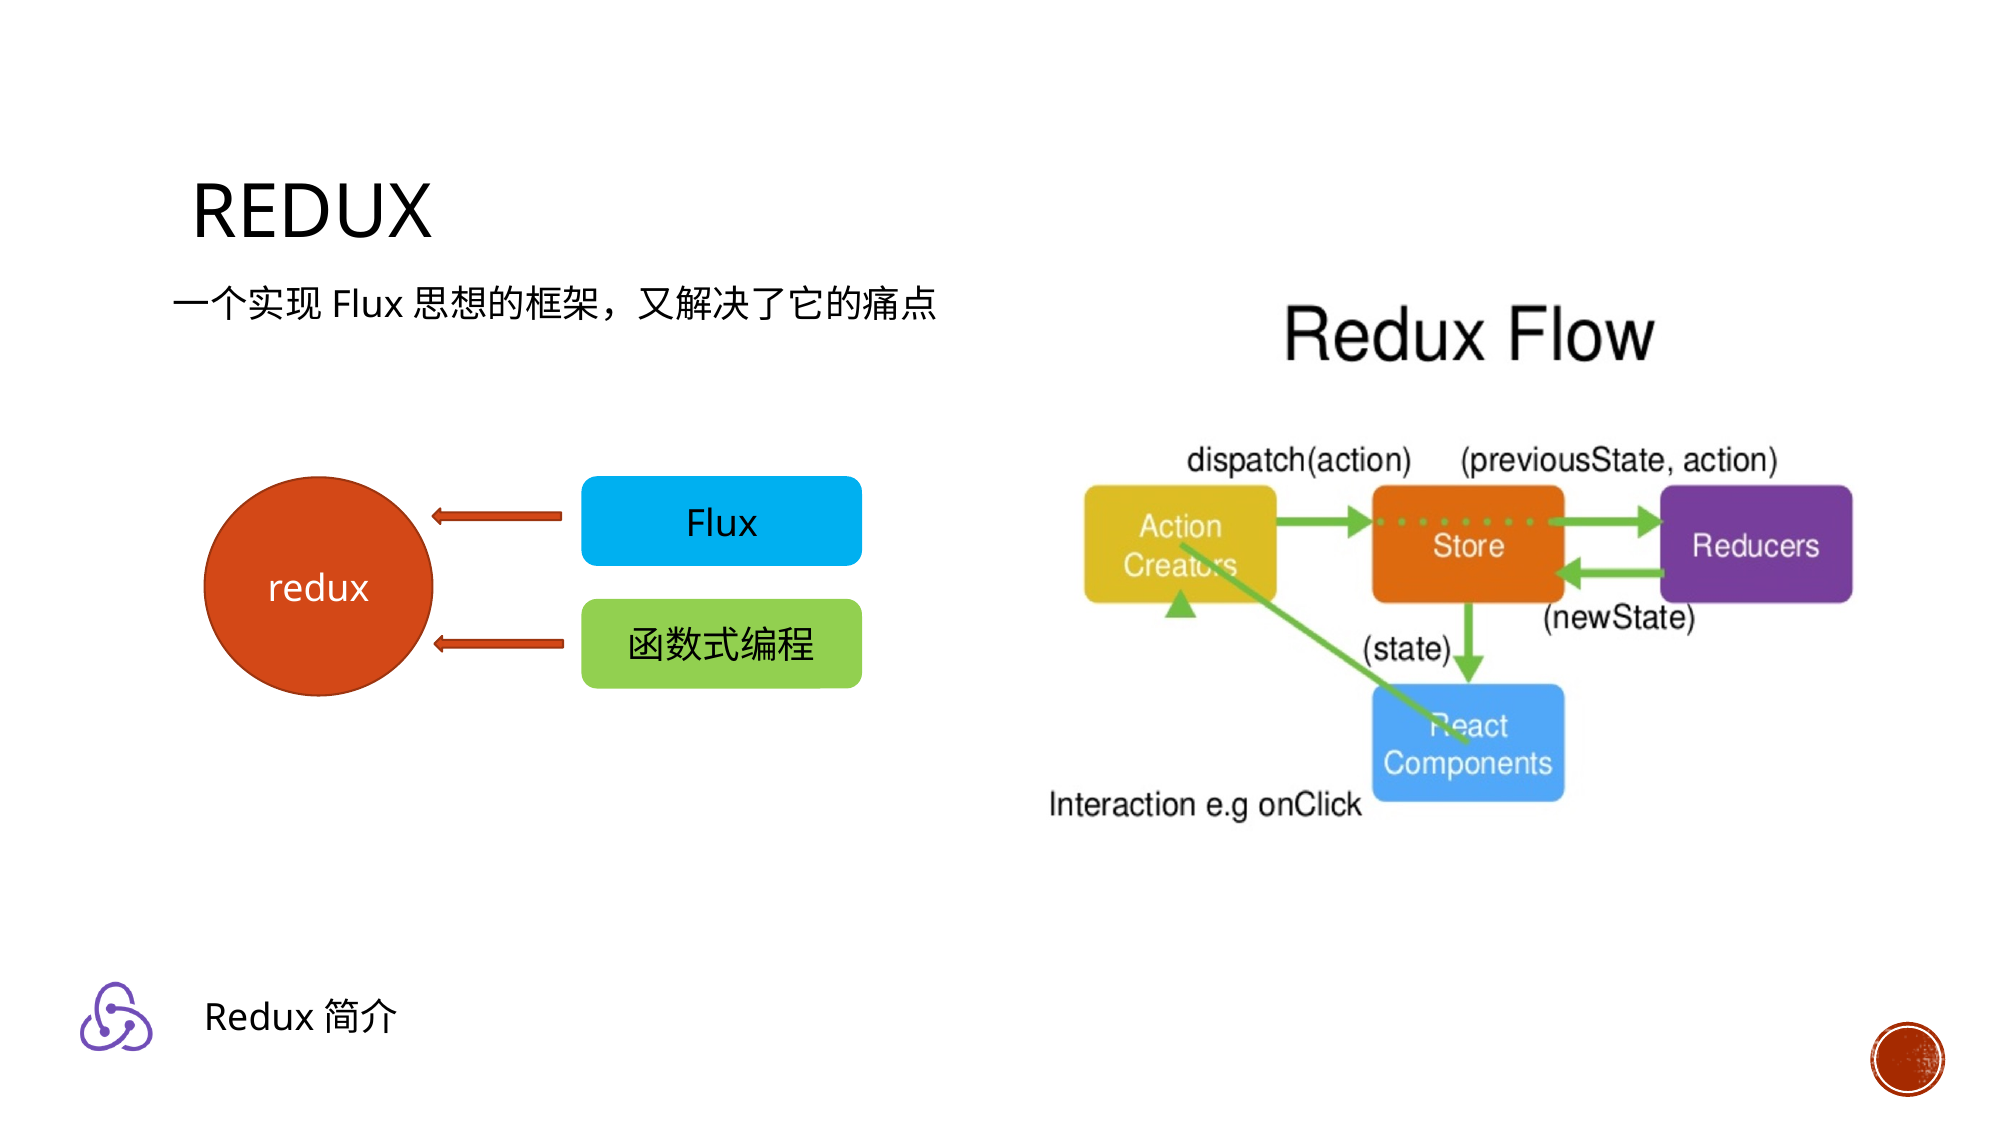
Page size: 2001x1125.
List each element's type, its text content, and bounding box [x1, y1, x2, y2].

text_box Flux [581, 476, 863, 566]
title redux [175, 79, 1625, 272]
text_box redux [203, 476, 434, 697]
text_box [433, 635, 565, 653]
text_box Redux简介 [189, 985, 487, 1046]
text_box 函数式编程 [581, 598, 863, 689]
text_box [431, 507, 563, 525]
text_box 一个实现Flux思想的框架，又解决了它的痛点 [157, 272, 1029, 377]
picture [1028, 272, 1878, 865]
picture [58, 969, 176, 1063]
